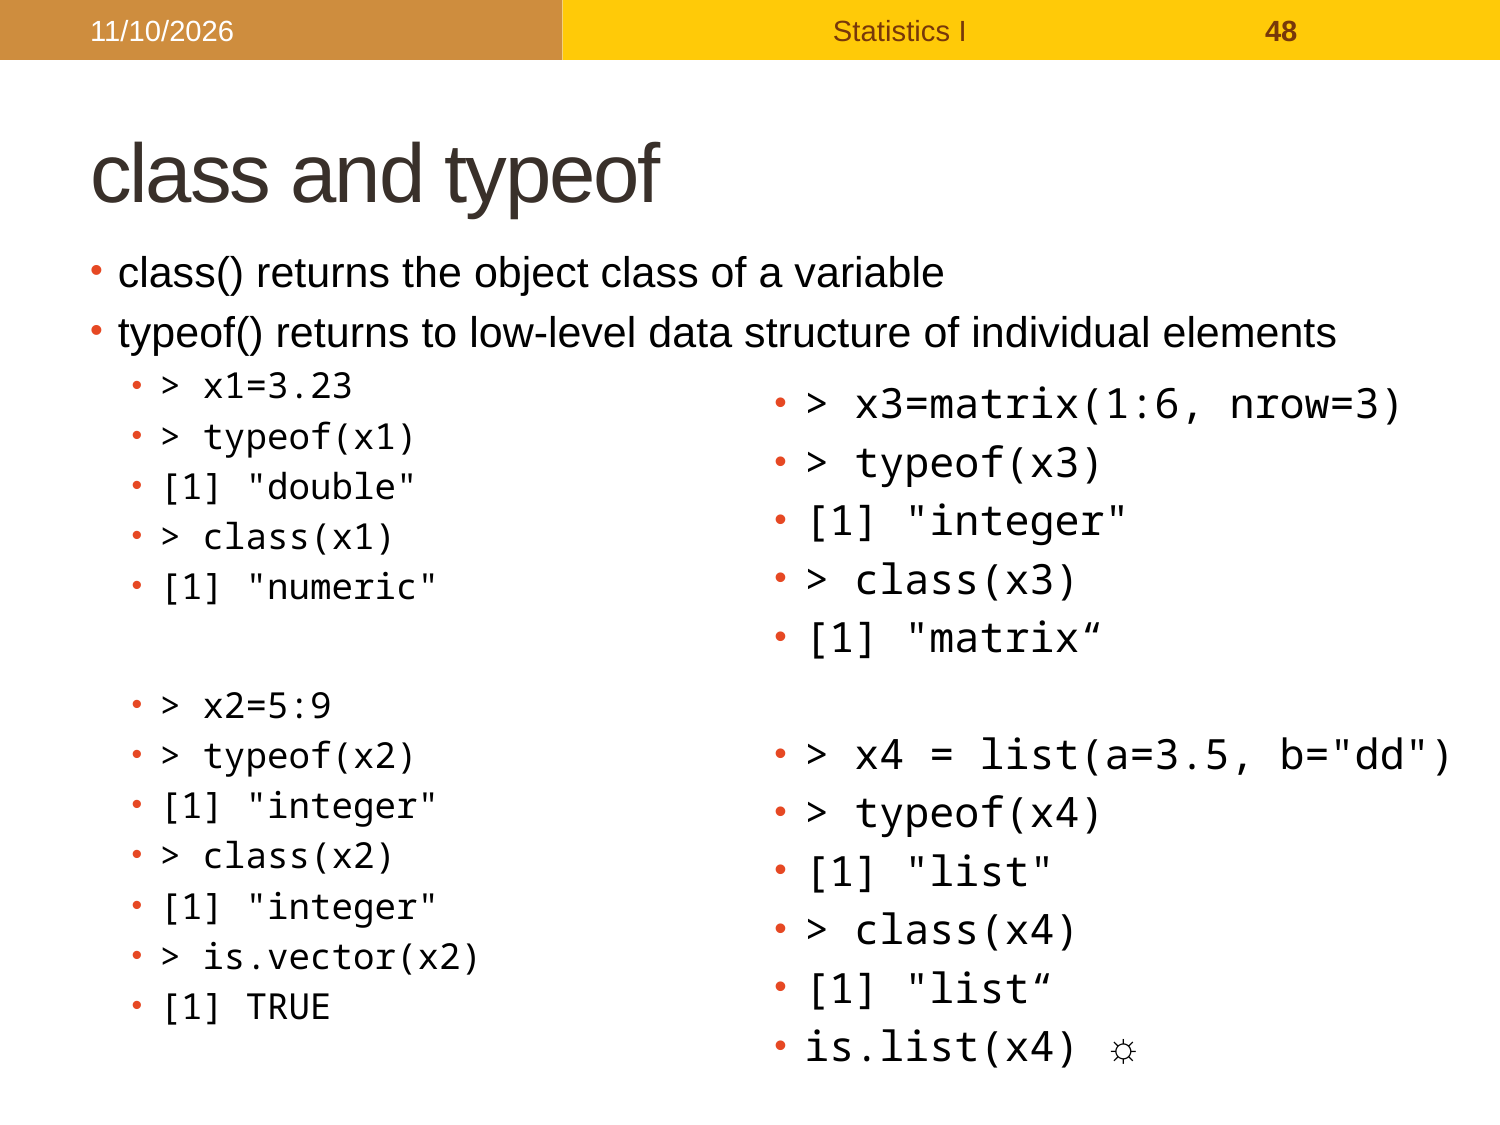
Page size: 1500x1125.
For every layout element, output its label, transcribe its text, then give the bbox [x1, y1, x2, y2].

slide_number 48 [1250, 3, 1425, 57]
title class and typeof [75, 87, 1425, 250]
footer Statistics I [562, 3, 1238, 57]
text_box > x3=matrix(1:6, nrow=3) > typeof(x3) [1] "integer" > class(x3) [1] "matrix“ > x4 = list(a=3.5, b="dd") > typeof(x4) [1] "list" > class(x4) [1] "list“ is.list(x4) ☼ [714, 369, 1500, 1125]
list class() returns the object class of a variable typeof() returns to low-level data structure of individual elements > x1=3.23 > typeof(x1) [1] "double" > class(x1) [1] "numeric" > x2=5:9 > typeof(x2) [1] "integer" > class(x2) [1] "integer" > is.vector(x2) [1] TRUE [75, 250, 1425, 1037]
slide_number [75, 3, 550, 57]
